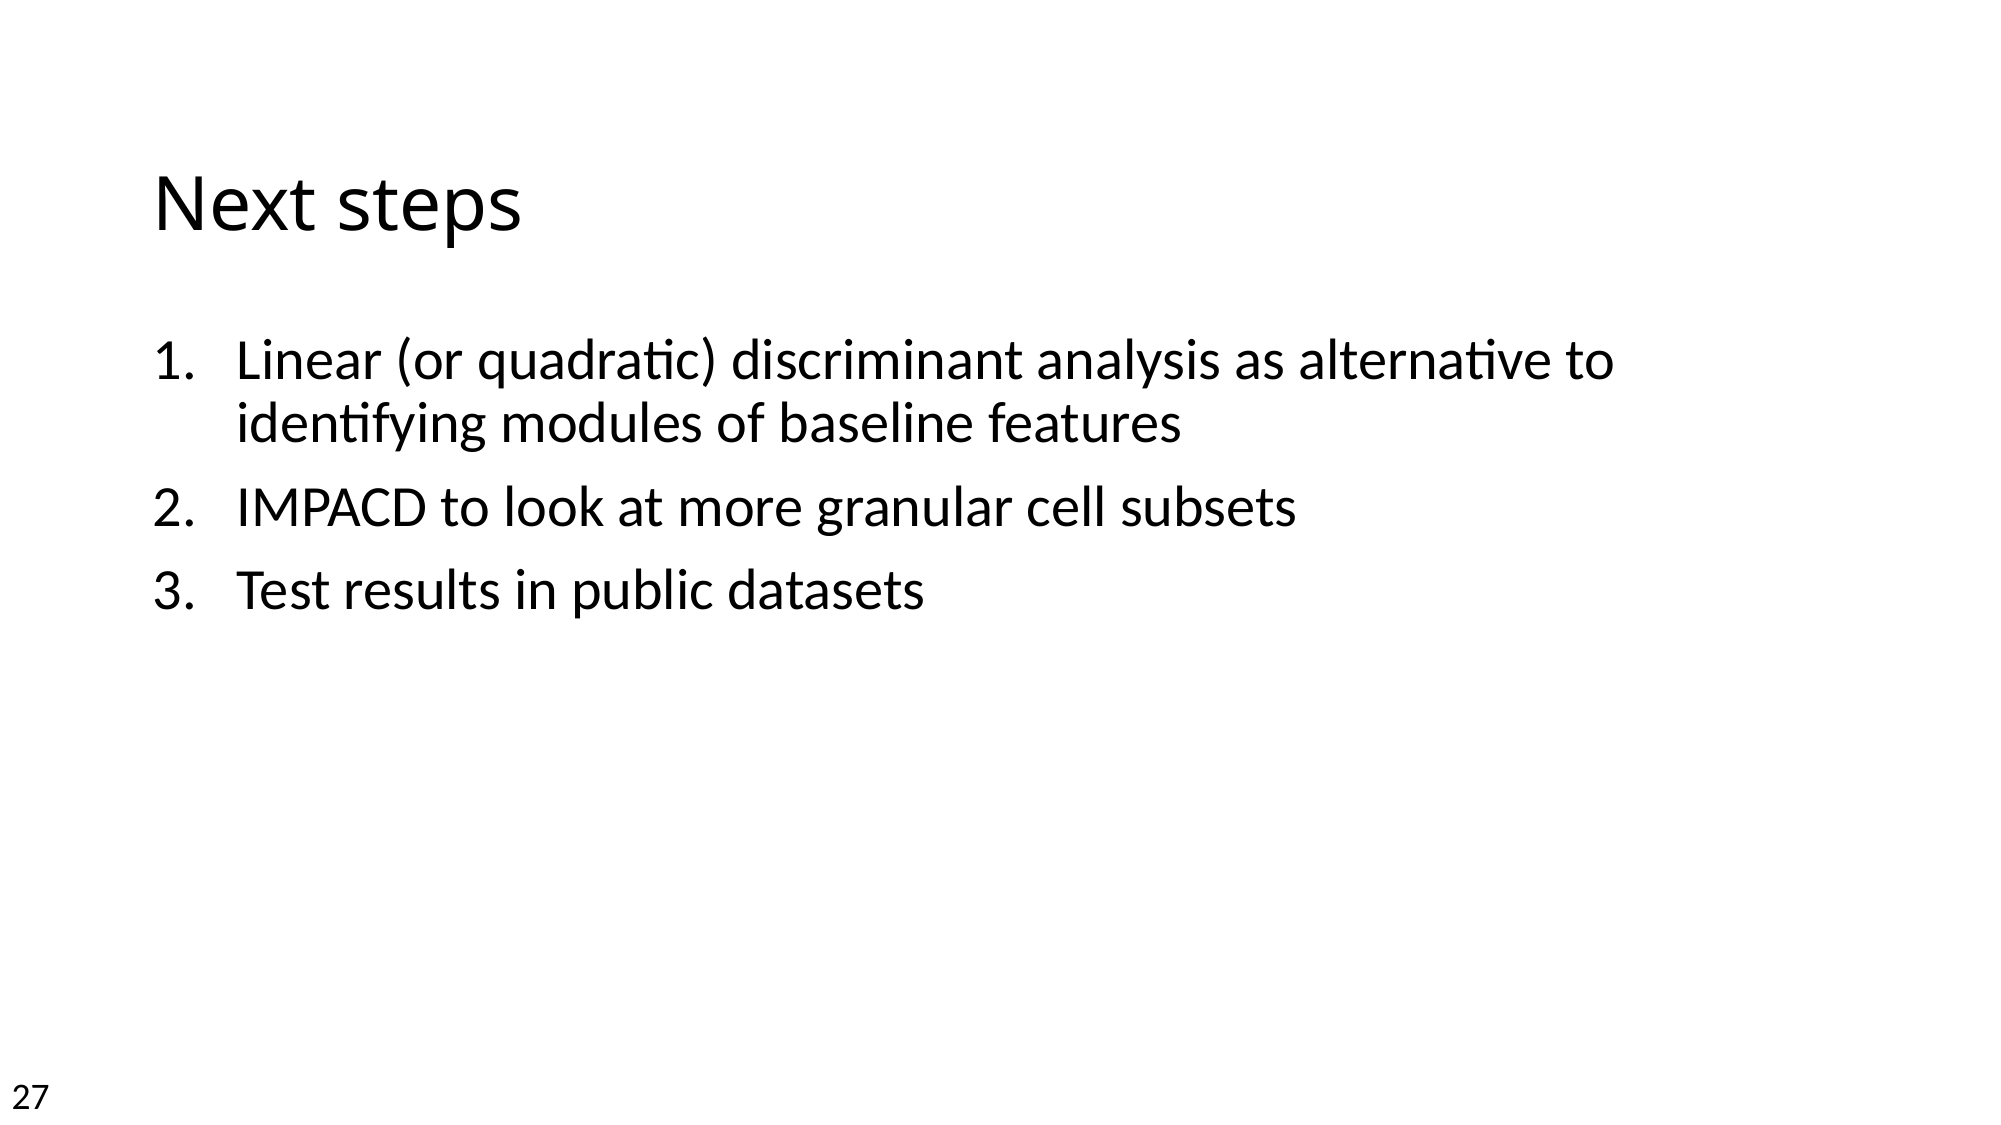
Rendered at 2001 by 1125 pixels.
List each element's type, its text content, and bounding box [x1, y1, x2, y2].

list Linear (or quadratic) discriminant analysis as alternative to identifying modules of baseline features IMPACD to look at more granular cell subsets Test results in public datasets [137, 322, 1677, 1081]
text_box 27 [0, 1064, 105, 1125]
title Next steps [137, 97, 1863, 315]
